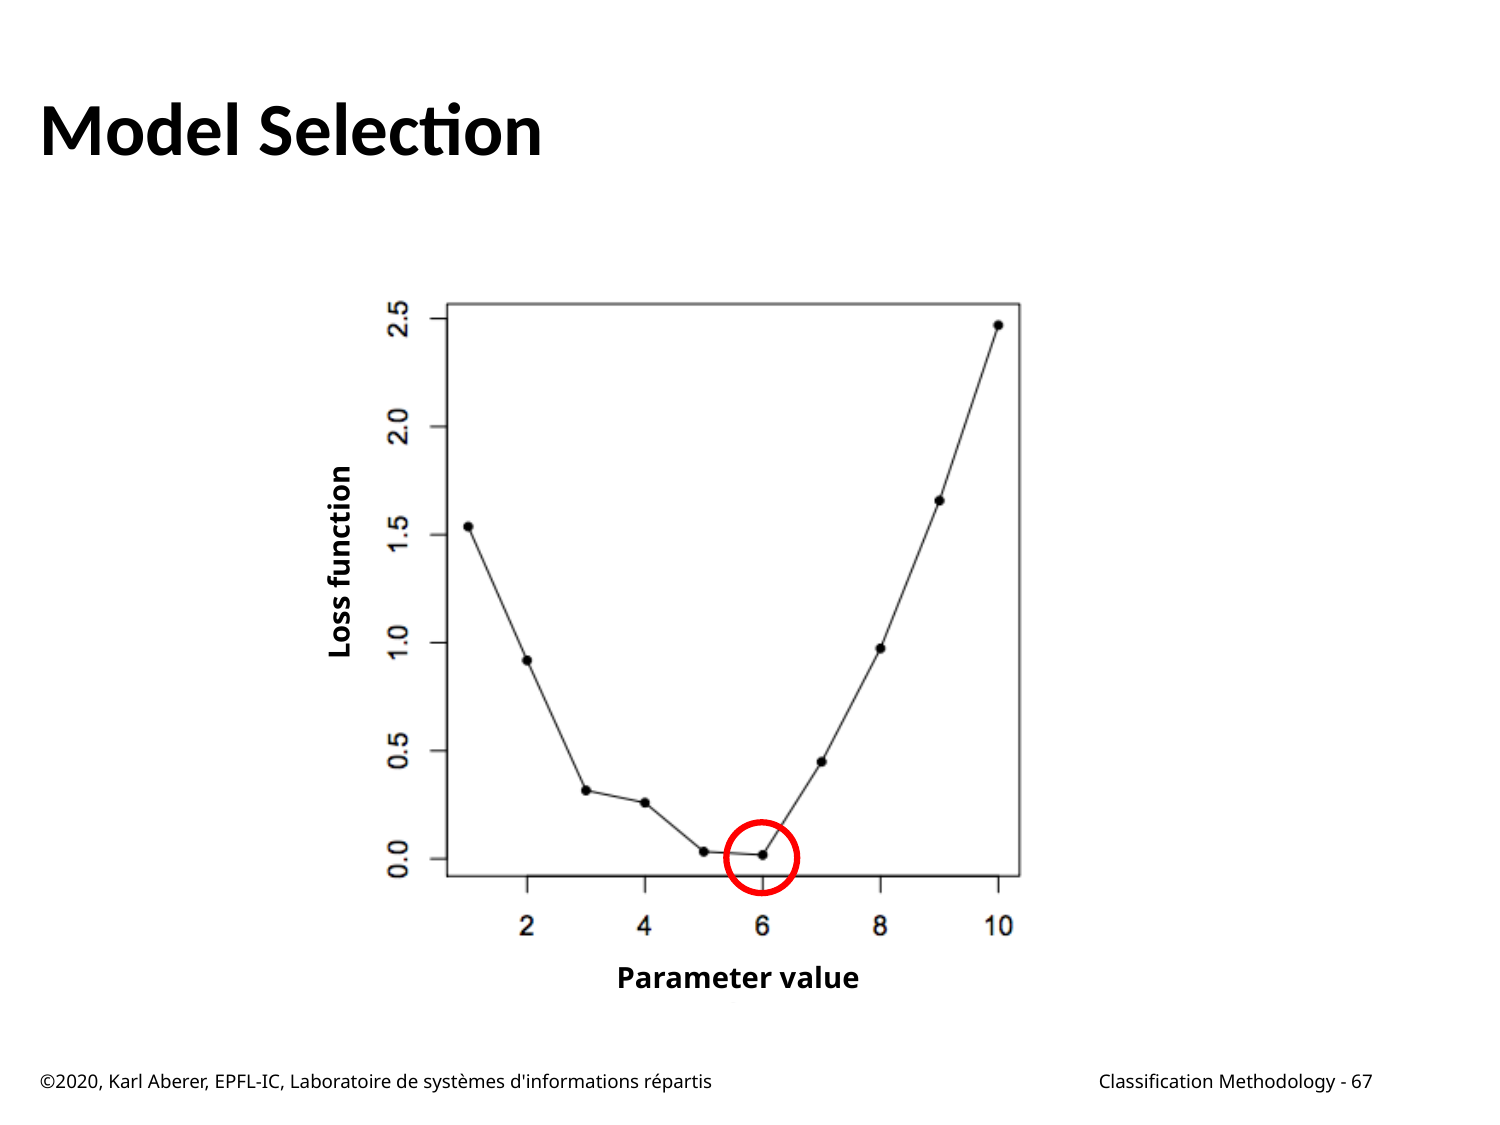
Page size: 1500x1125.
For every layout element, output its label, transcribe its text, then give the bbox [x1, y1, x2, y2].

footer ©2020, Karl Aberer, EPFL-IC, Laboratoire de systèmes d'informations répartis [24, 1062, 988, 1101]
title Model Selection [24, 49, 1388, 201]
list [29, 219, 1393, 1046]
